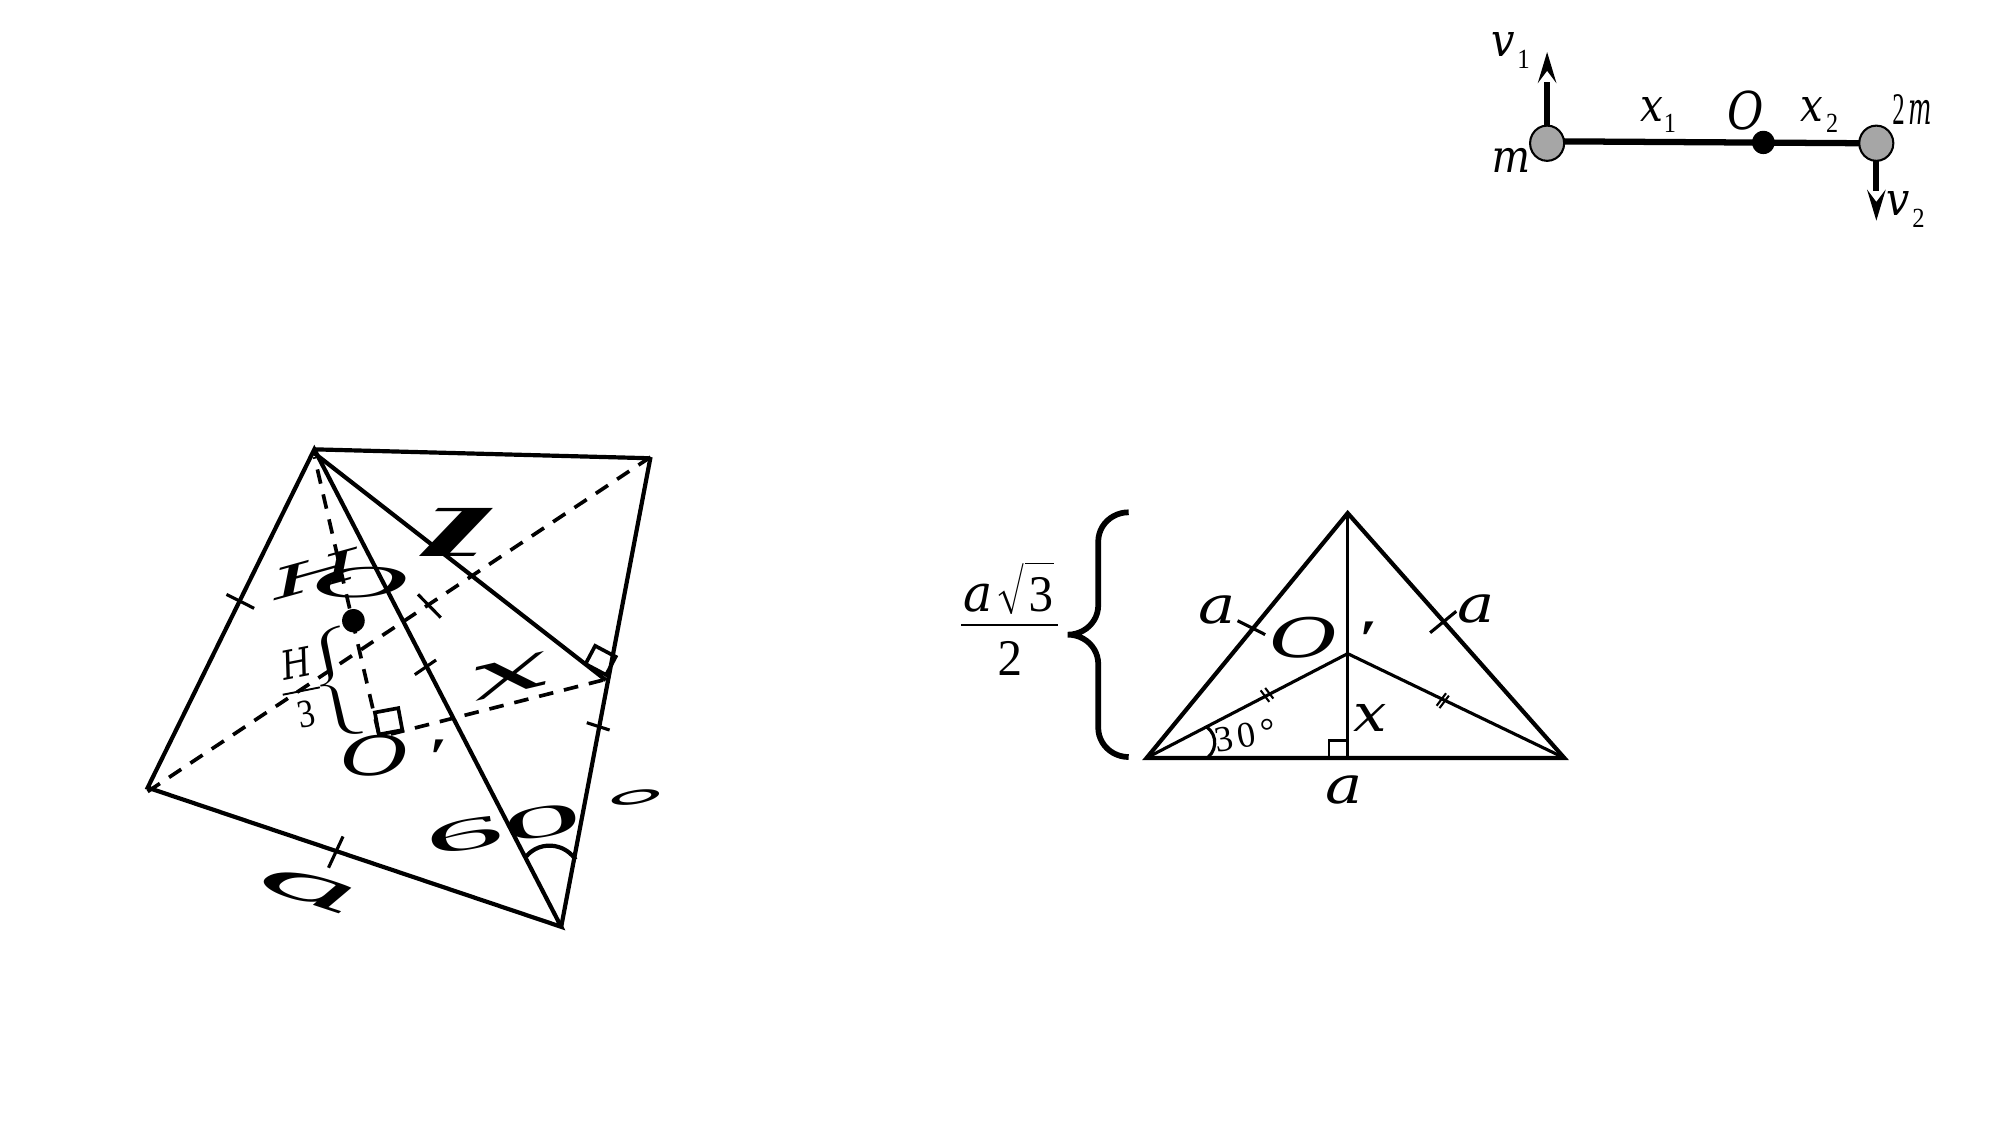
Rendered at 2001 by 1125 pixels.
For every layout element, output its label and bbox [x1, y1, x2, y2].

text_box [525, 845, 561, 877]
text_box [586, 722, 610, 730]
text_box [309, 447, 314, 457]
text_box [390, 680, 603, 733]
text_box [226, 594, 255, 609]
text_box [417, 594, 441, 618]
text_box [1237, 620, 1266, 635]
text_box [314, 449, 649, 459]
text_box [1265, 687, 1274, 699]
text_box [314, 453, 606, 680]
text_box [1067, 511, 1129, 758]
text_box [414, 659, 437, 675]
text_box [1146, 653, 1347, 758]
text_box [1436, 693, 1446, 706]
text_box [561, 792, 651, 927]
text_box [328, 836, 344, 868]
text_box [1347, 653, 1565, 758]
text_box [157, 792, 564, 929]
text_box [314, 457, 379, 734]
text_box [1260, 690, 1270, 702]
text_box [1529, 124, 1566, 162]
text_box [1858, 124, 1895, 162]
text_box [1231, 511, 1473, 653]
text_box [1752, 144, 1775, 155]
text_box [1430, 611, 1457, 633]
text_box [1439, 695, 1449, 709]
text_box [1752, 130, 1775, 141]
text_box [147, 457, 651, 792]
